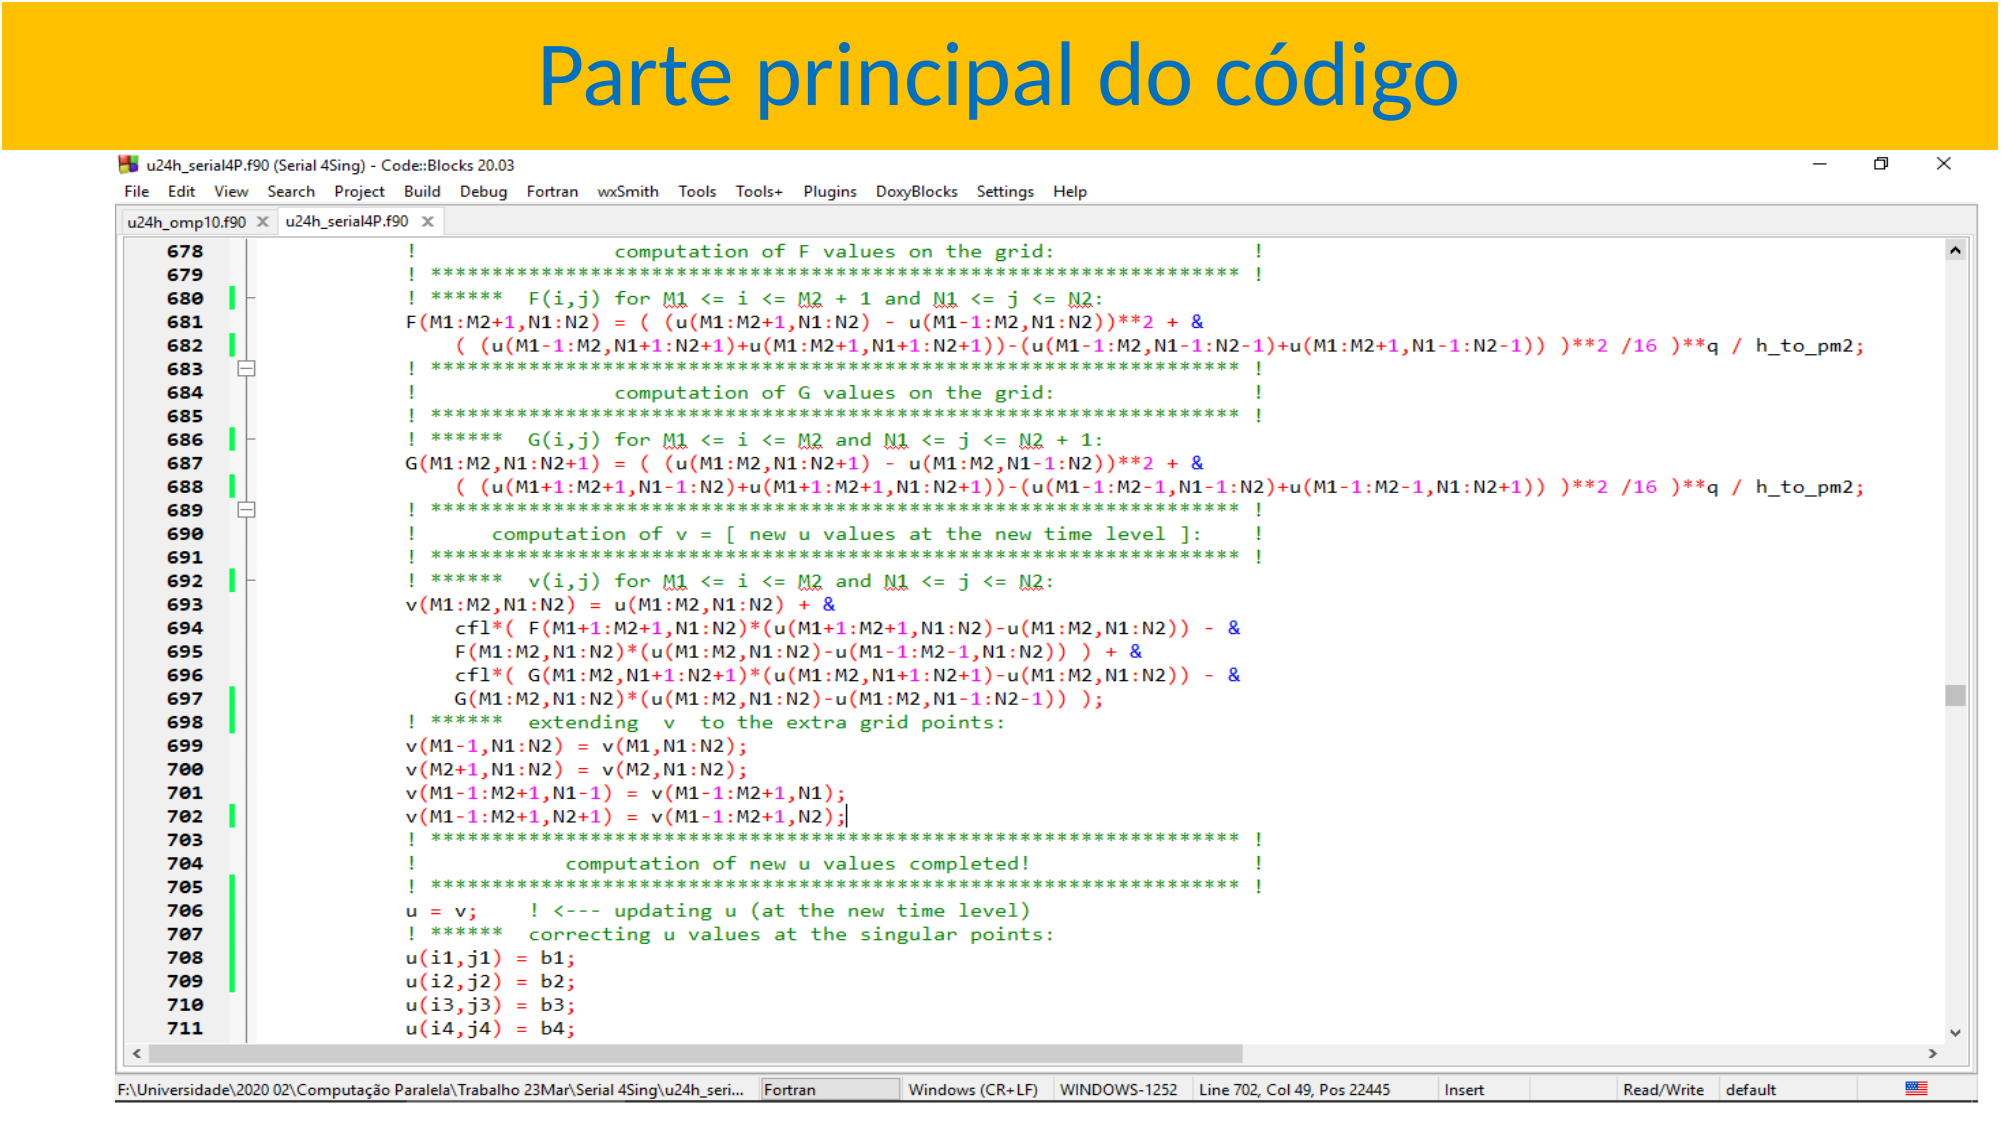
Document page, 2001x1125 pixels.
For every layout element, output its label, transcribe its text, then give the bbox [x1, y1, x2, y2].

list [115, 151, 2000, 1125]
title Parte principal do código [0, 0, 2000, 154]
